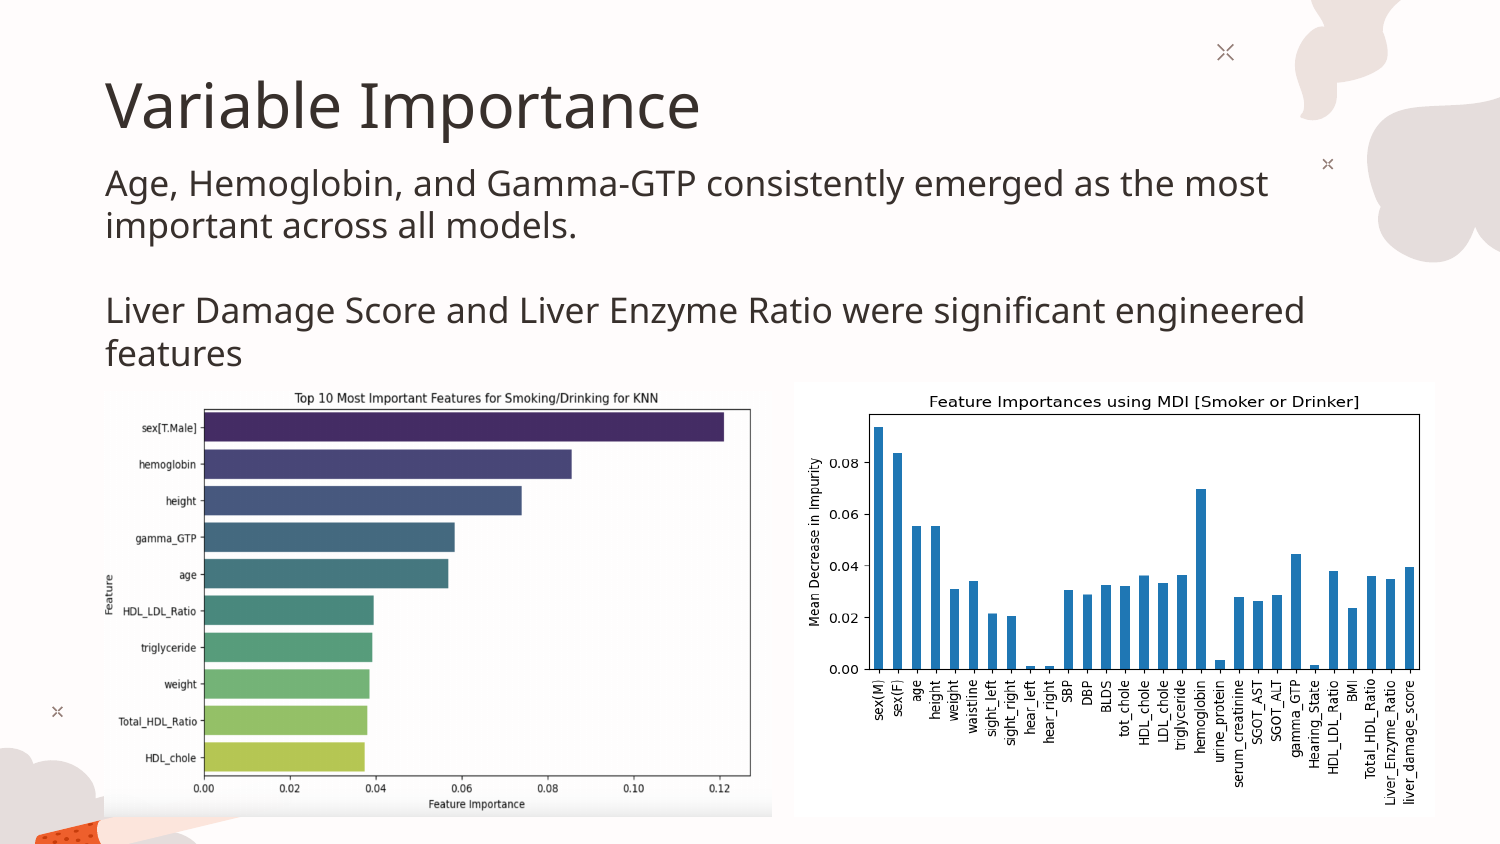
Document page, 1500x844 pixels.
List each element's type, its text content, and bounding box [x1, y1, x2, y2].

title Variable Importance [90, 50, 1354, 145]
picture [794, 382, 1435, 818]
list Age, Hemoglobin, and Gamma-GTP consistently emerged as the most important across all models. Liver Damage Score and Liver Enzyme Ratio were significant engineered features [90, 146, 1354, 698]
picture [104, 391, 772, 818]
